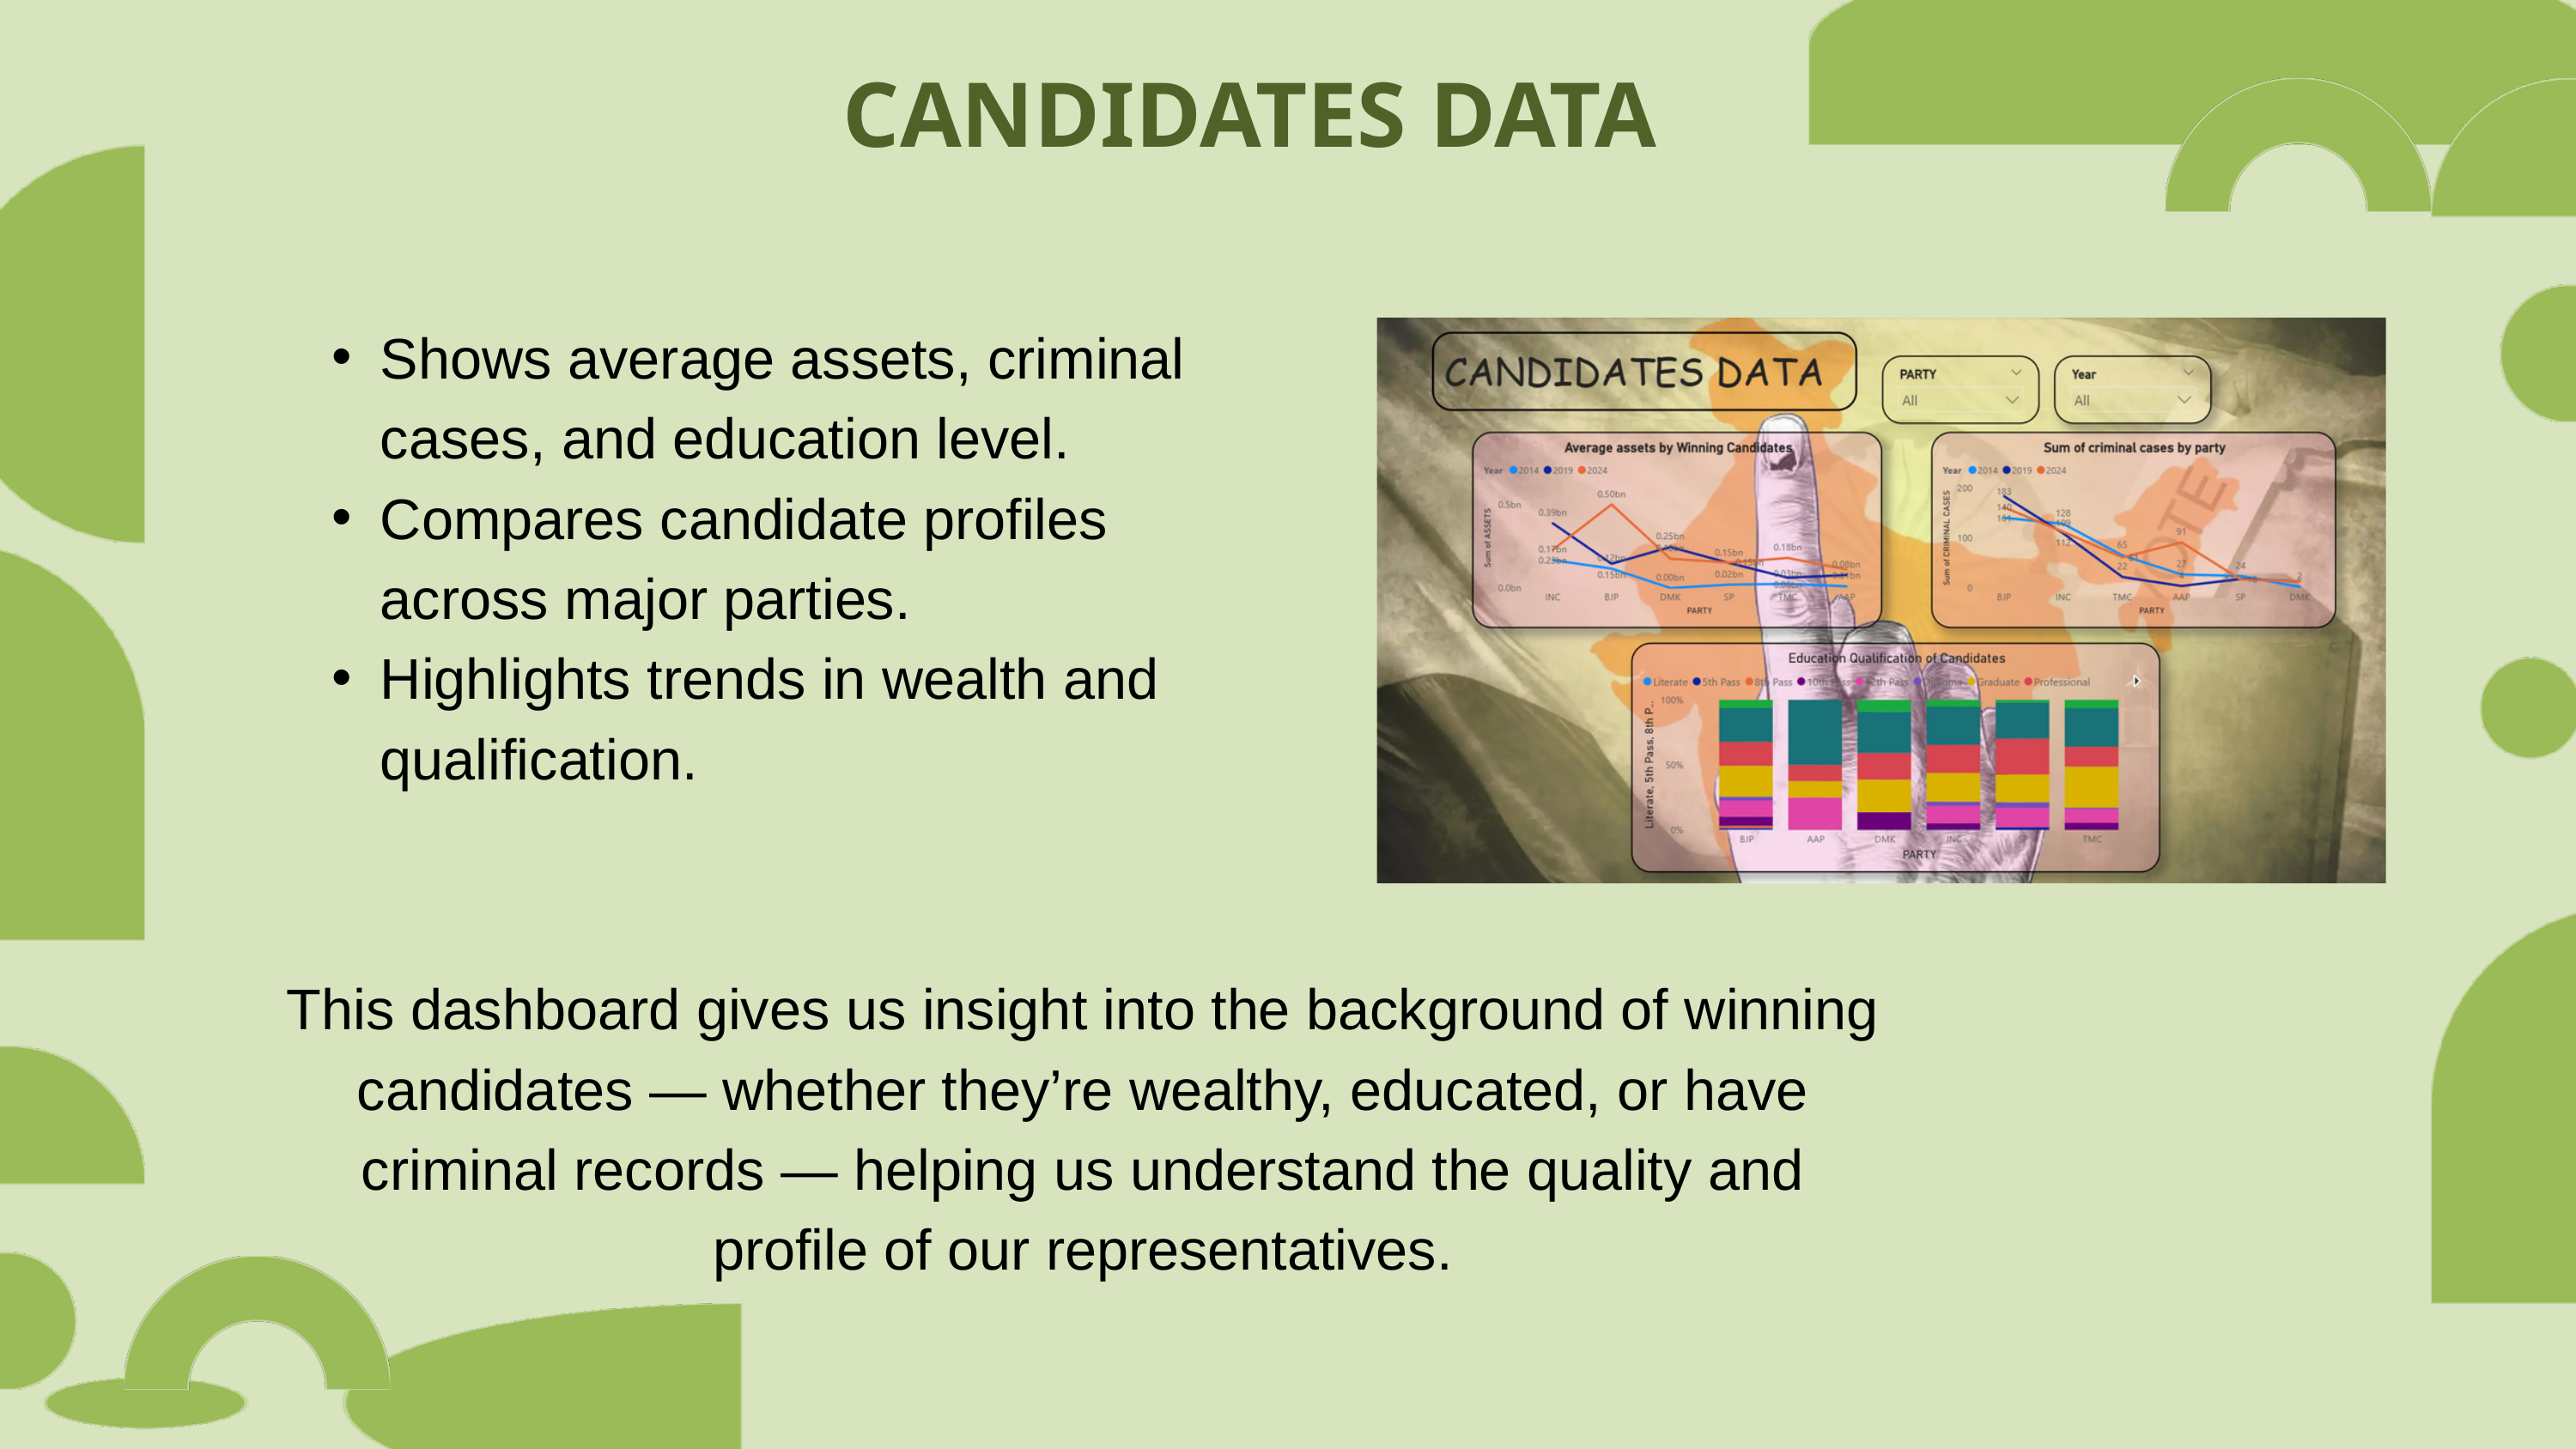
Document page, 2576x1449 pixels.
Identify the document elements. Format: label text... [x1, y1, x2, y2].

text_box [0, 1303, 743, 1449]
text_box [0, 1046, 145, 1390]
text_box Shows average assets, criminal cases, and education level. Compares candidate profiles across major parties. Highlights trends in wealth and qualification. [283, 310, 1188, 871]
text_box [2431, 78, 2576, 422]
text_box [2165, 78, 2432, 212]
text_box [2431, 508, 2576, 1304]
text_box [124, 1256, 391, 1390]
text_box [0, 144, 145, 941]
text_box This dashboard gives us insight into the background of winning candidates — whether they’re wealthy, educated, or have criminal records — helping us understand the quality and profile of our representatives. [283, 961, 1884, 1282]
text_box CANDIDATES DATA [619, 85, 1882, 165]
text_box [1808, 0, 2576, 145]
text_box [1376, 318, 2386, 883]
